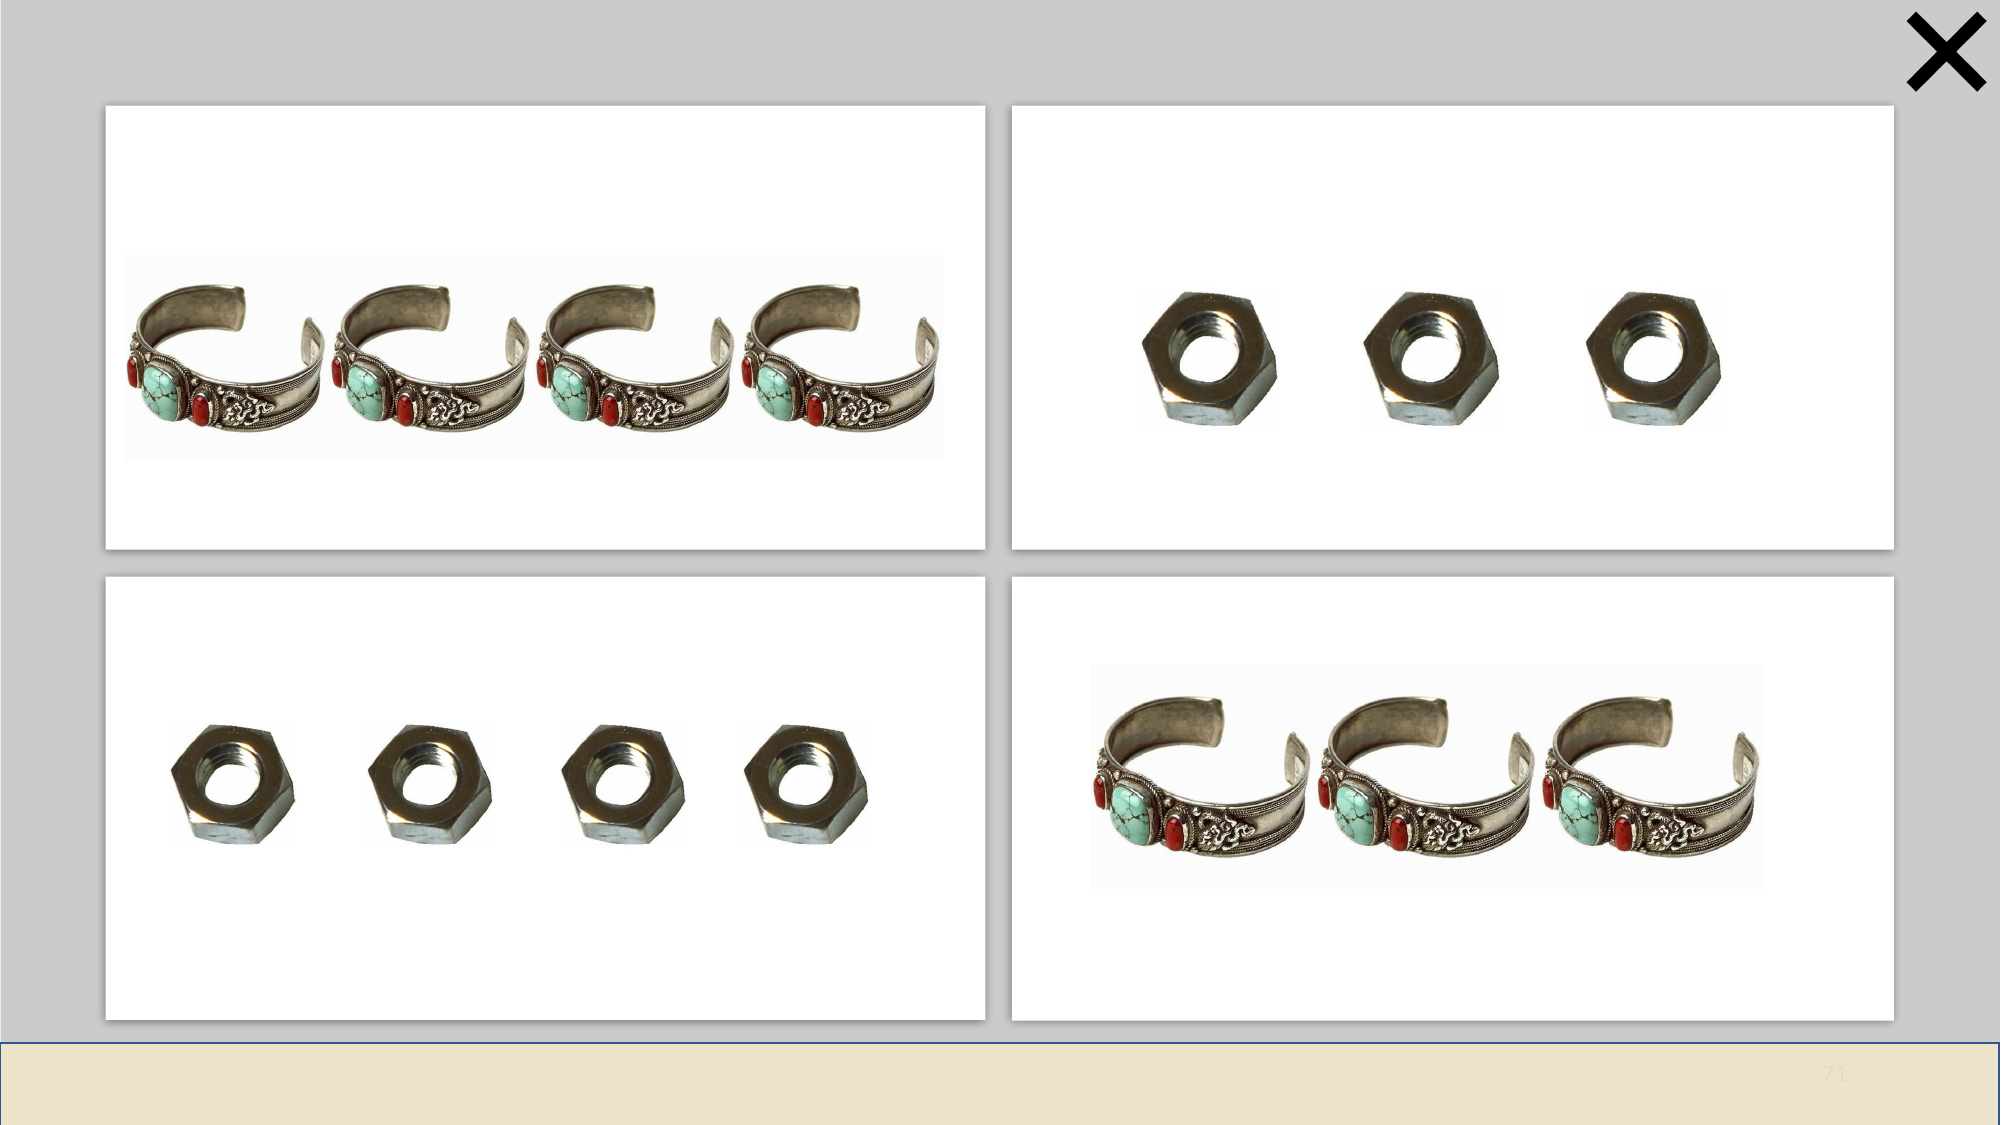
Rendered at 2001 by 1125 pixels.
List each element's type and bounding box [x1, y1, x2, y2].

text_box [0, 1042, 2000, 1125]
text_box [104, 104, 986, 551]
picture [1892, 0, 2000, 106]
picture [125, 255, 945, 461]
picture [118, 680, 951, 889]
text_box [104, 576, 986, 1021]
picture [1090, 664, 1763, 889]
picture [1090, 255, 1772, 483]
text_box [1011, 576, 1895, 1022]
text_box [0, 0, 2000, 1042]
text_box [1011, 104, 1895, 551]
